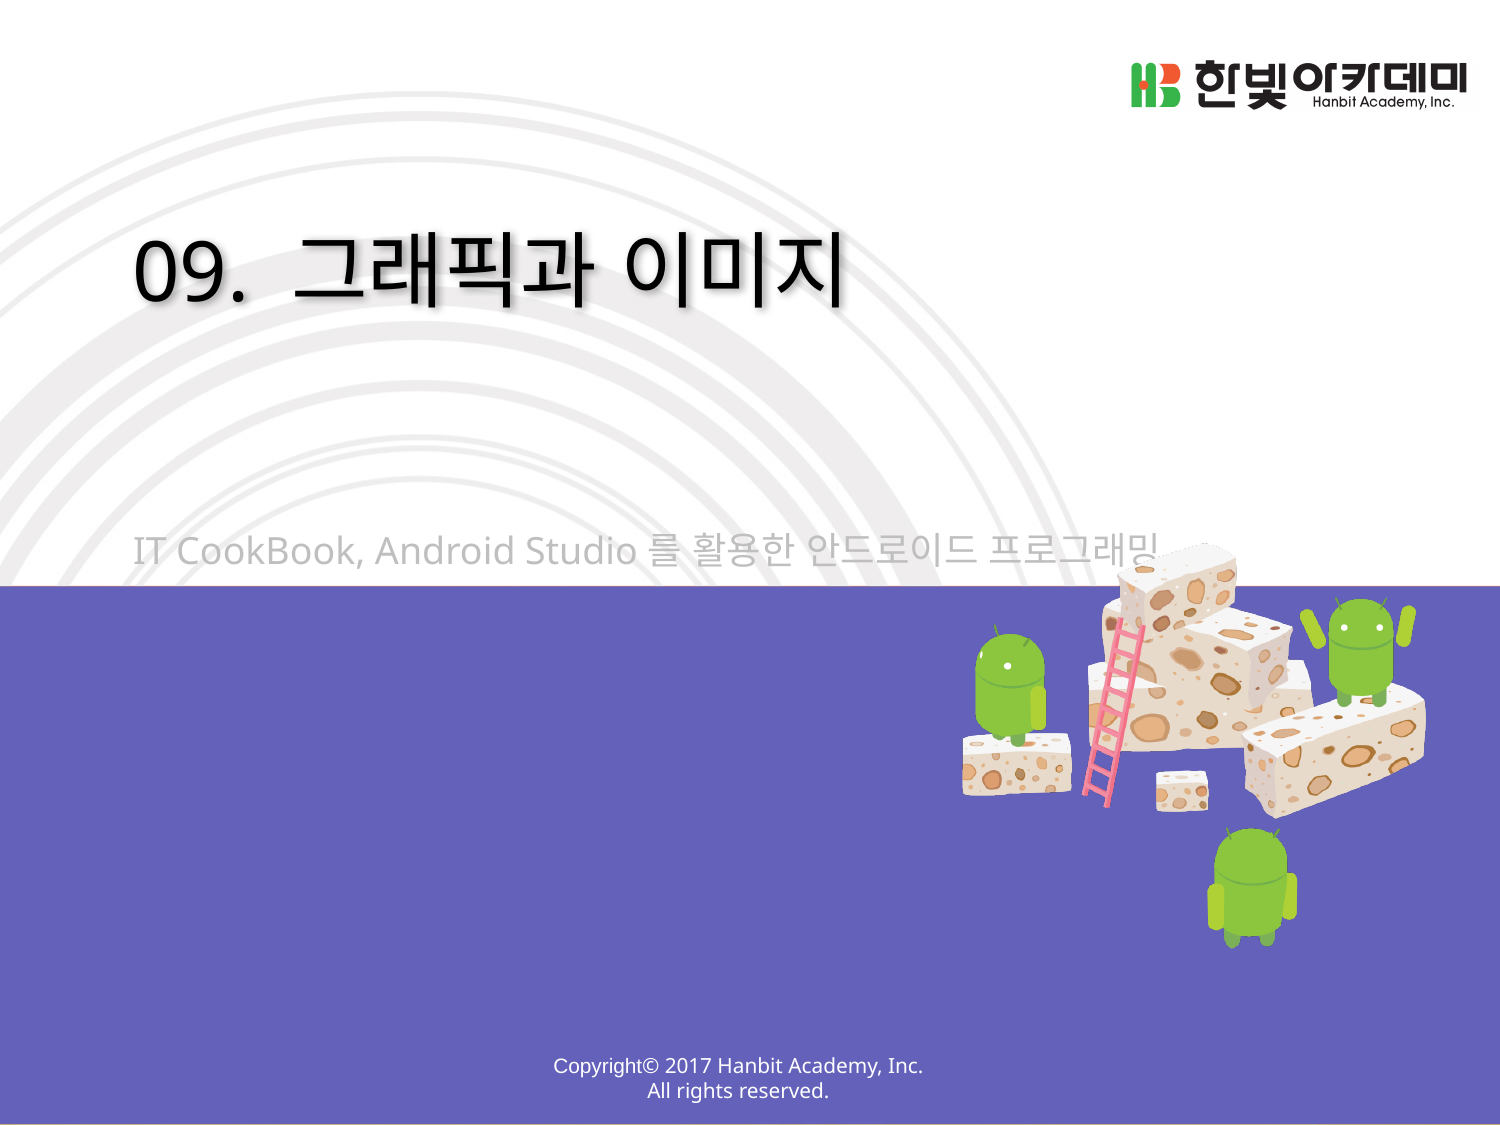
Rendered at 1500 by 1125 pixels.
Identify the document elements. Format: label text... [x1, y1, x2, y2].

title 09. 그래픽과 이미지 [132, 147, 1361, 326]
picture [0, 0, 1500, 978]
